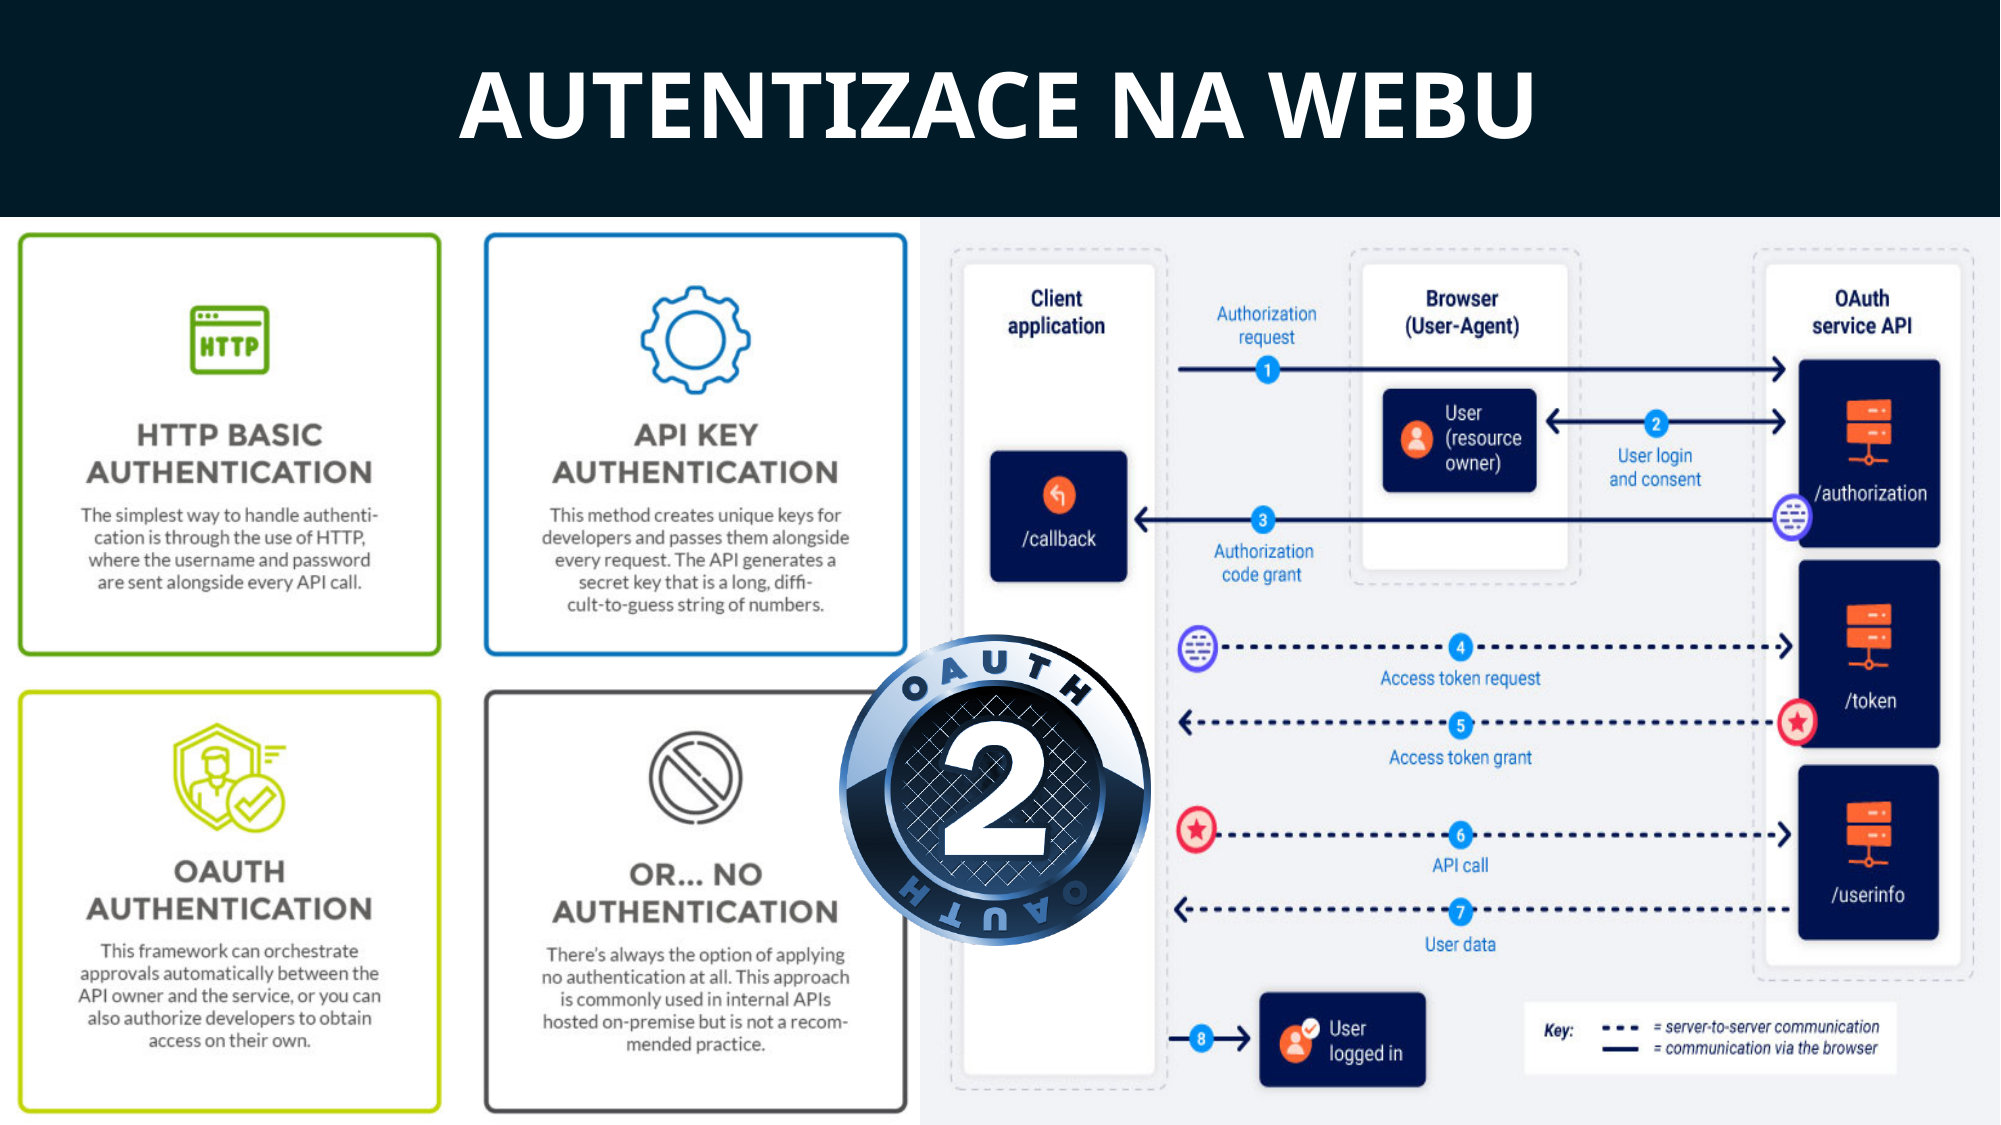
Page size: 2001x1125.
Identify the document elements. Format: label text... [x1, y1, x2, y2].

title AUTENTIZACE NA WEBU [0, 0, 2000, 217]
picture [0, 217, 2000, 1125]
